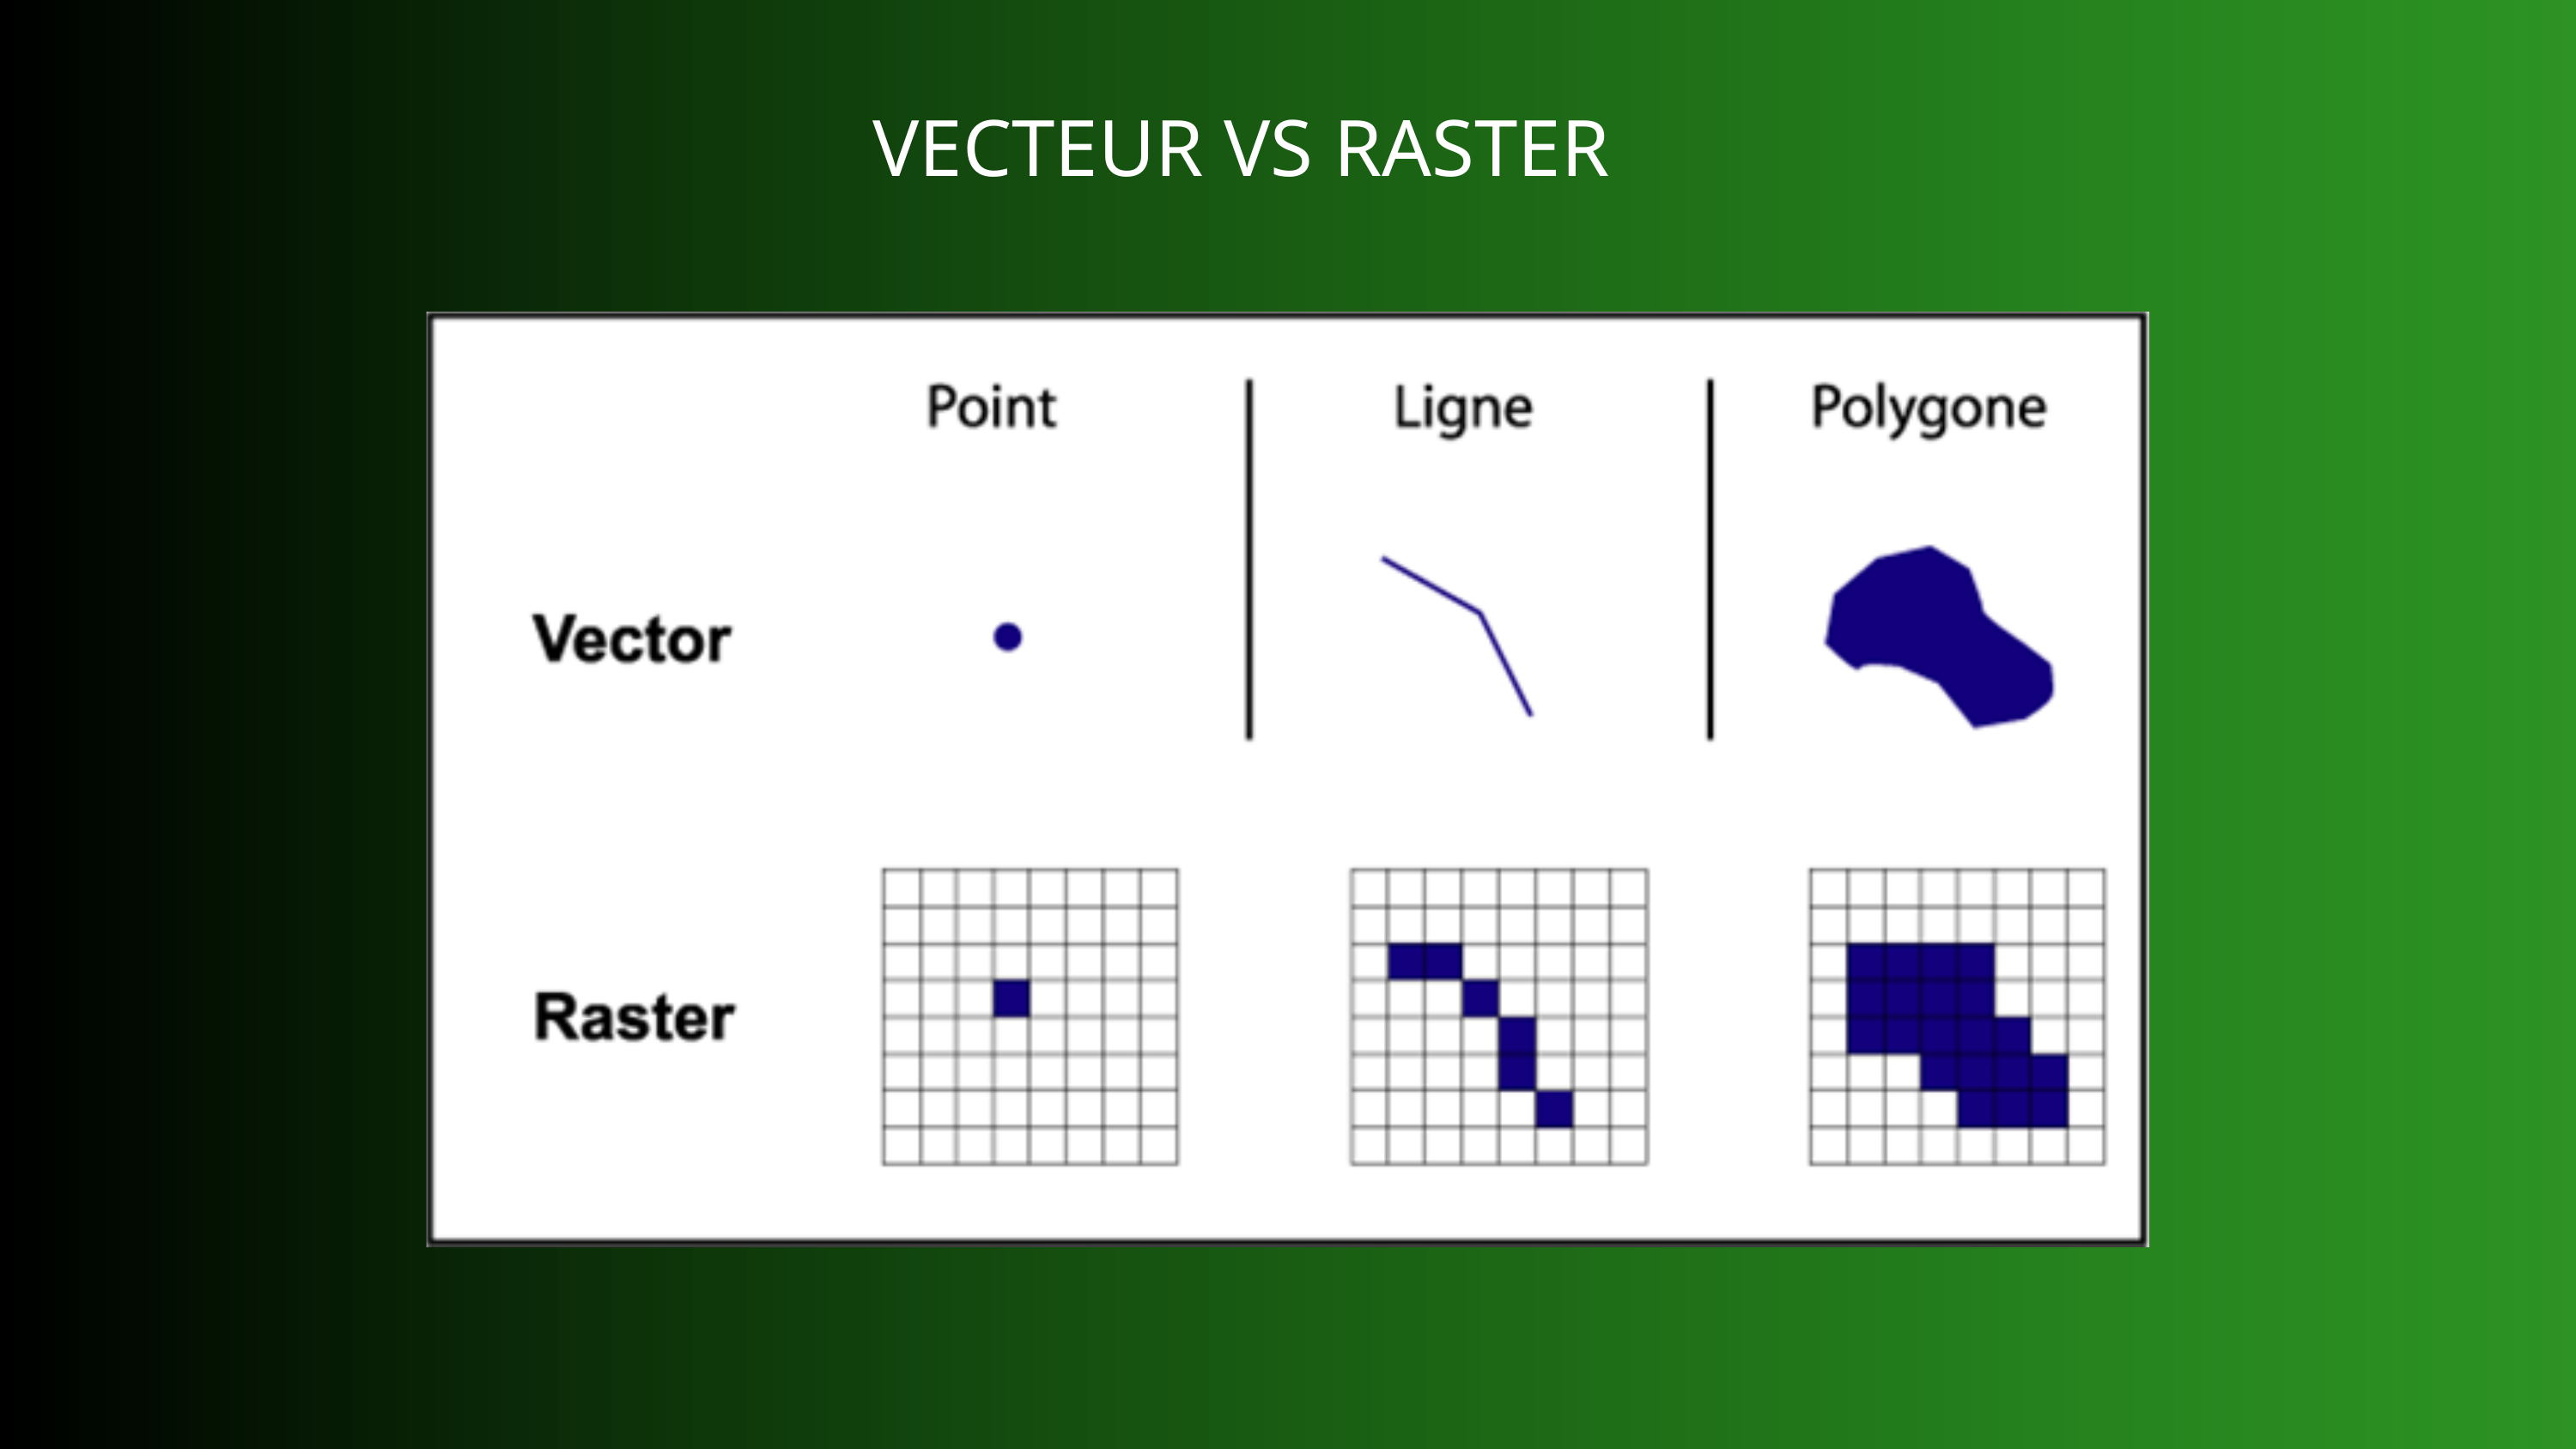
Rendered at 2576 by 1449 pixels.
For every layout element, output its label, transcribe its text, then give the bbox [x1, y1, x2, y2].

text_box VECTEUR VS RASTER [820, 98, 1663, 192]
text_box [426, 312, 2150, 1247]
text_box [0, 0, 2576, 1449]
